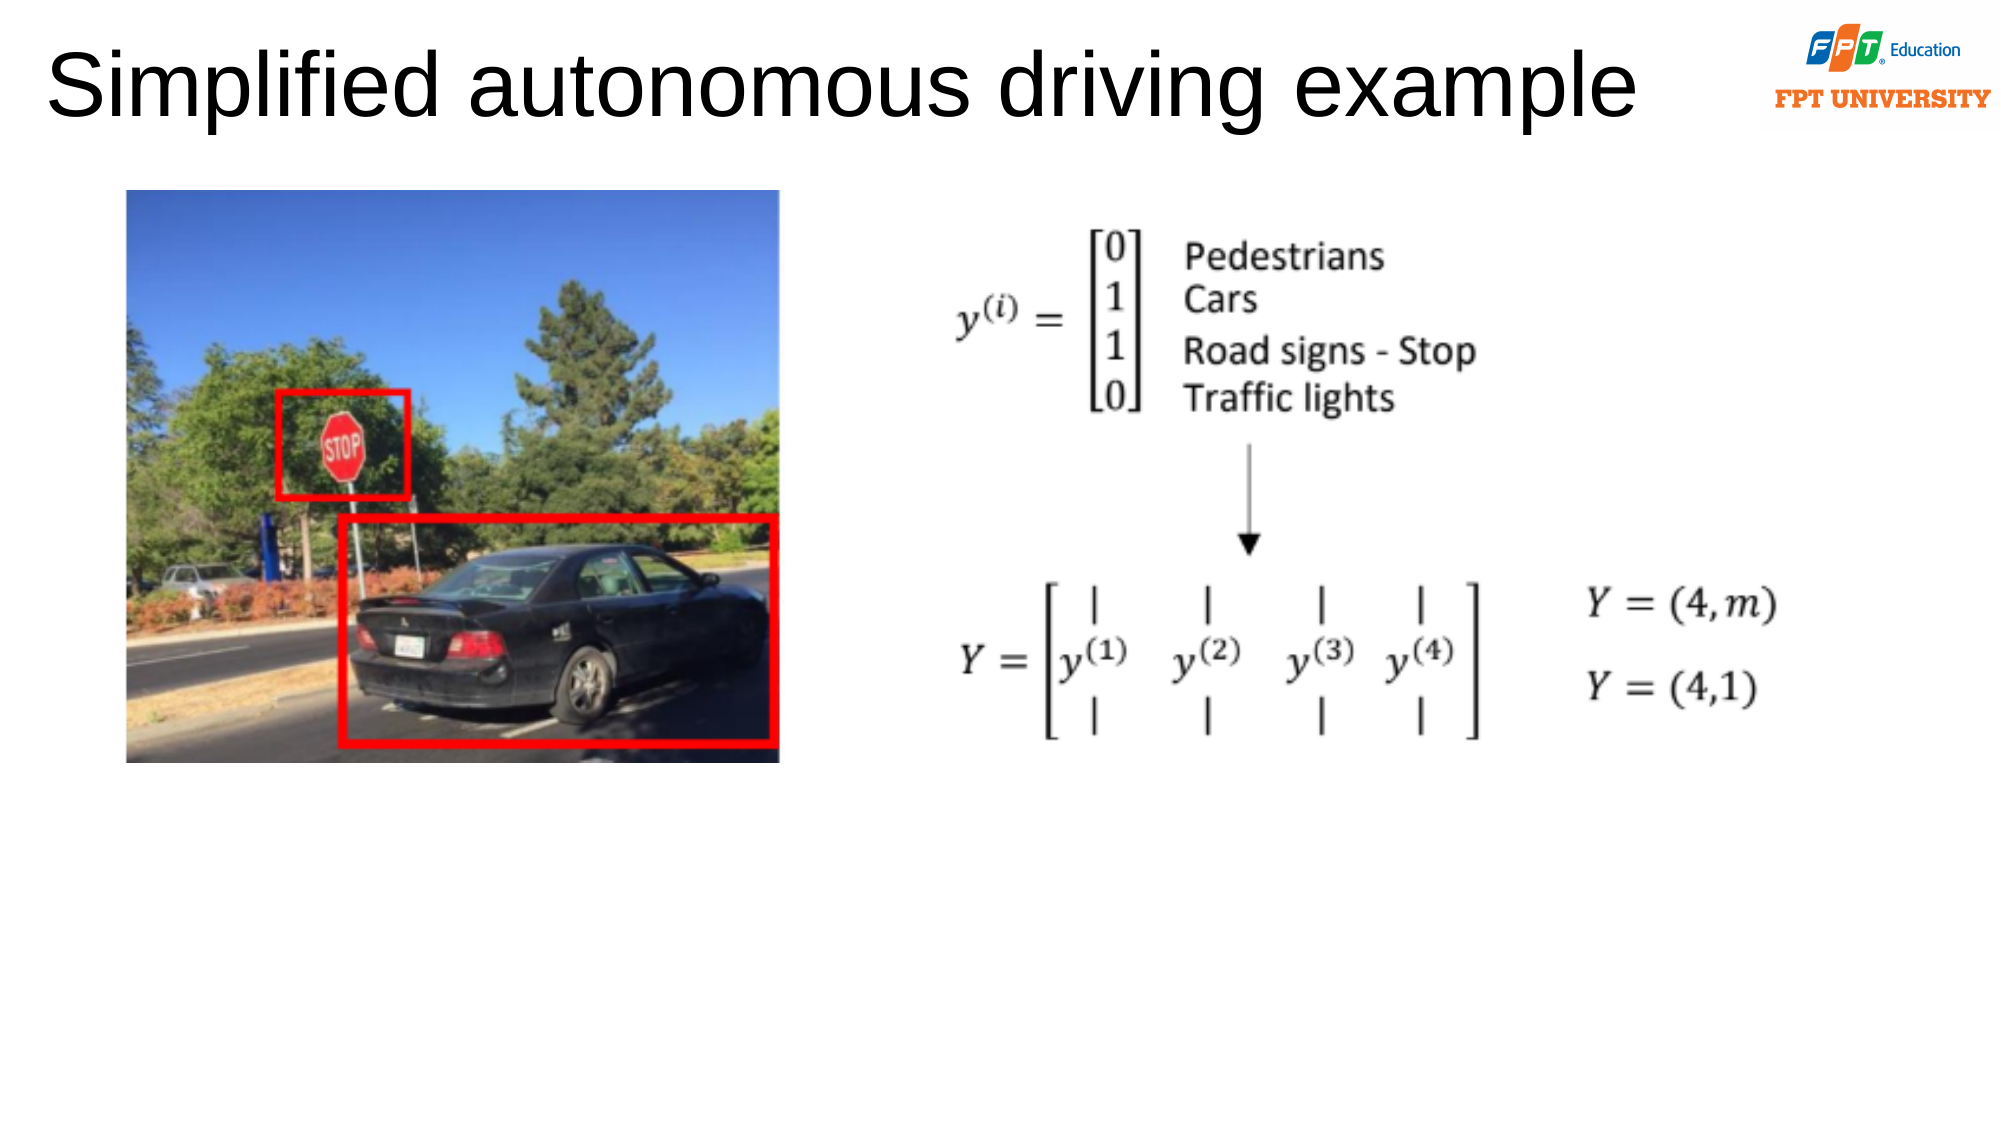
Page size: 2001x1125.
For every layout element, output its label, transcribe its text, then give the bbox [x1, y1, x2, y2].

picture [1760, 0, 1999, 131]
picture [899, 189, 1812, 791]
title Simplified autonomous driving example [42, 22, 1737, 213]
picture [124, 189, 786, 763]
